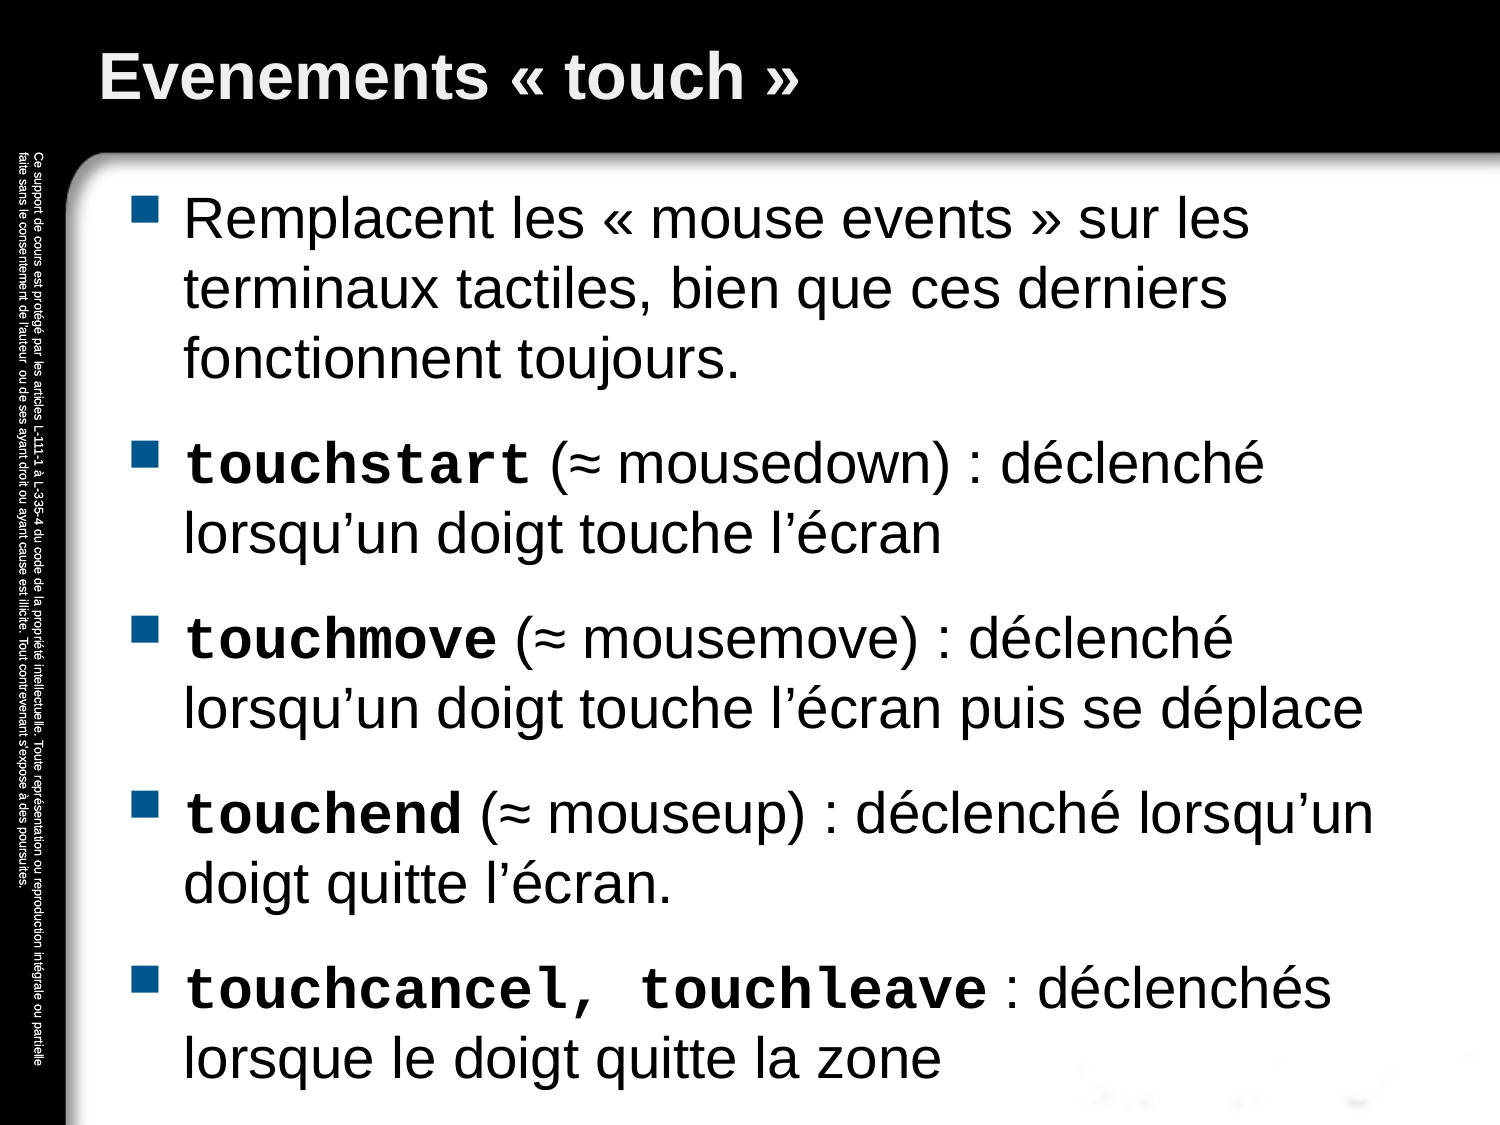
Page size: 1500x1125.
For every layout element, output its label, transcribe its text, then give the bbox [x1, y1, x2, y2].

list Remplacent les « mouse events » sur les terminaux tactiles, bien que ces derniers fonctionnent toujours. touchstart (≈ mousedown) : déclenché lorsqu’un doigt touche l’écran touchmove (≈ mousemove) : déclenché lorsqu’un doigt touche l’écran puis se déplace touchend (≈ mouseup) : déclenché lorsqu’un doigt quitte l’écran. touchcancel, touchleave : déclenchés lorsque le doigt quitte la zone [112, 172, 1426, 948]
title Evenements « touch » [83, 28, 1472, 117]
picture [0, 0, 1500, 1125]
